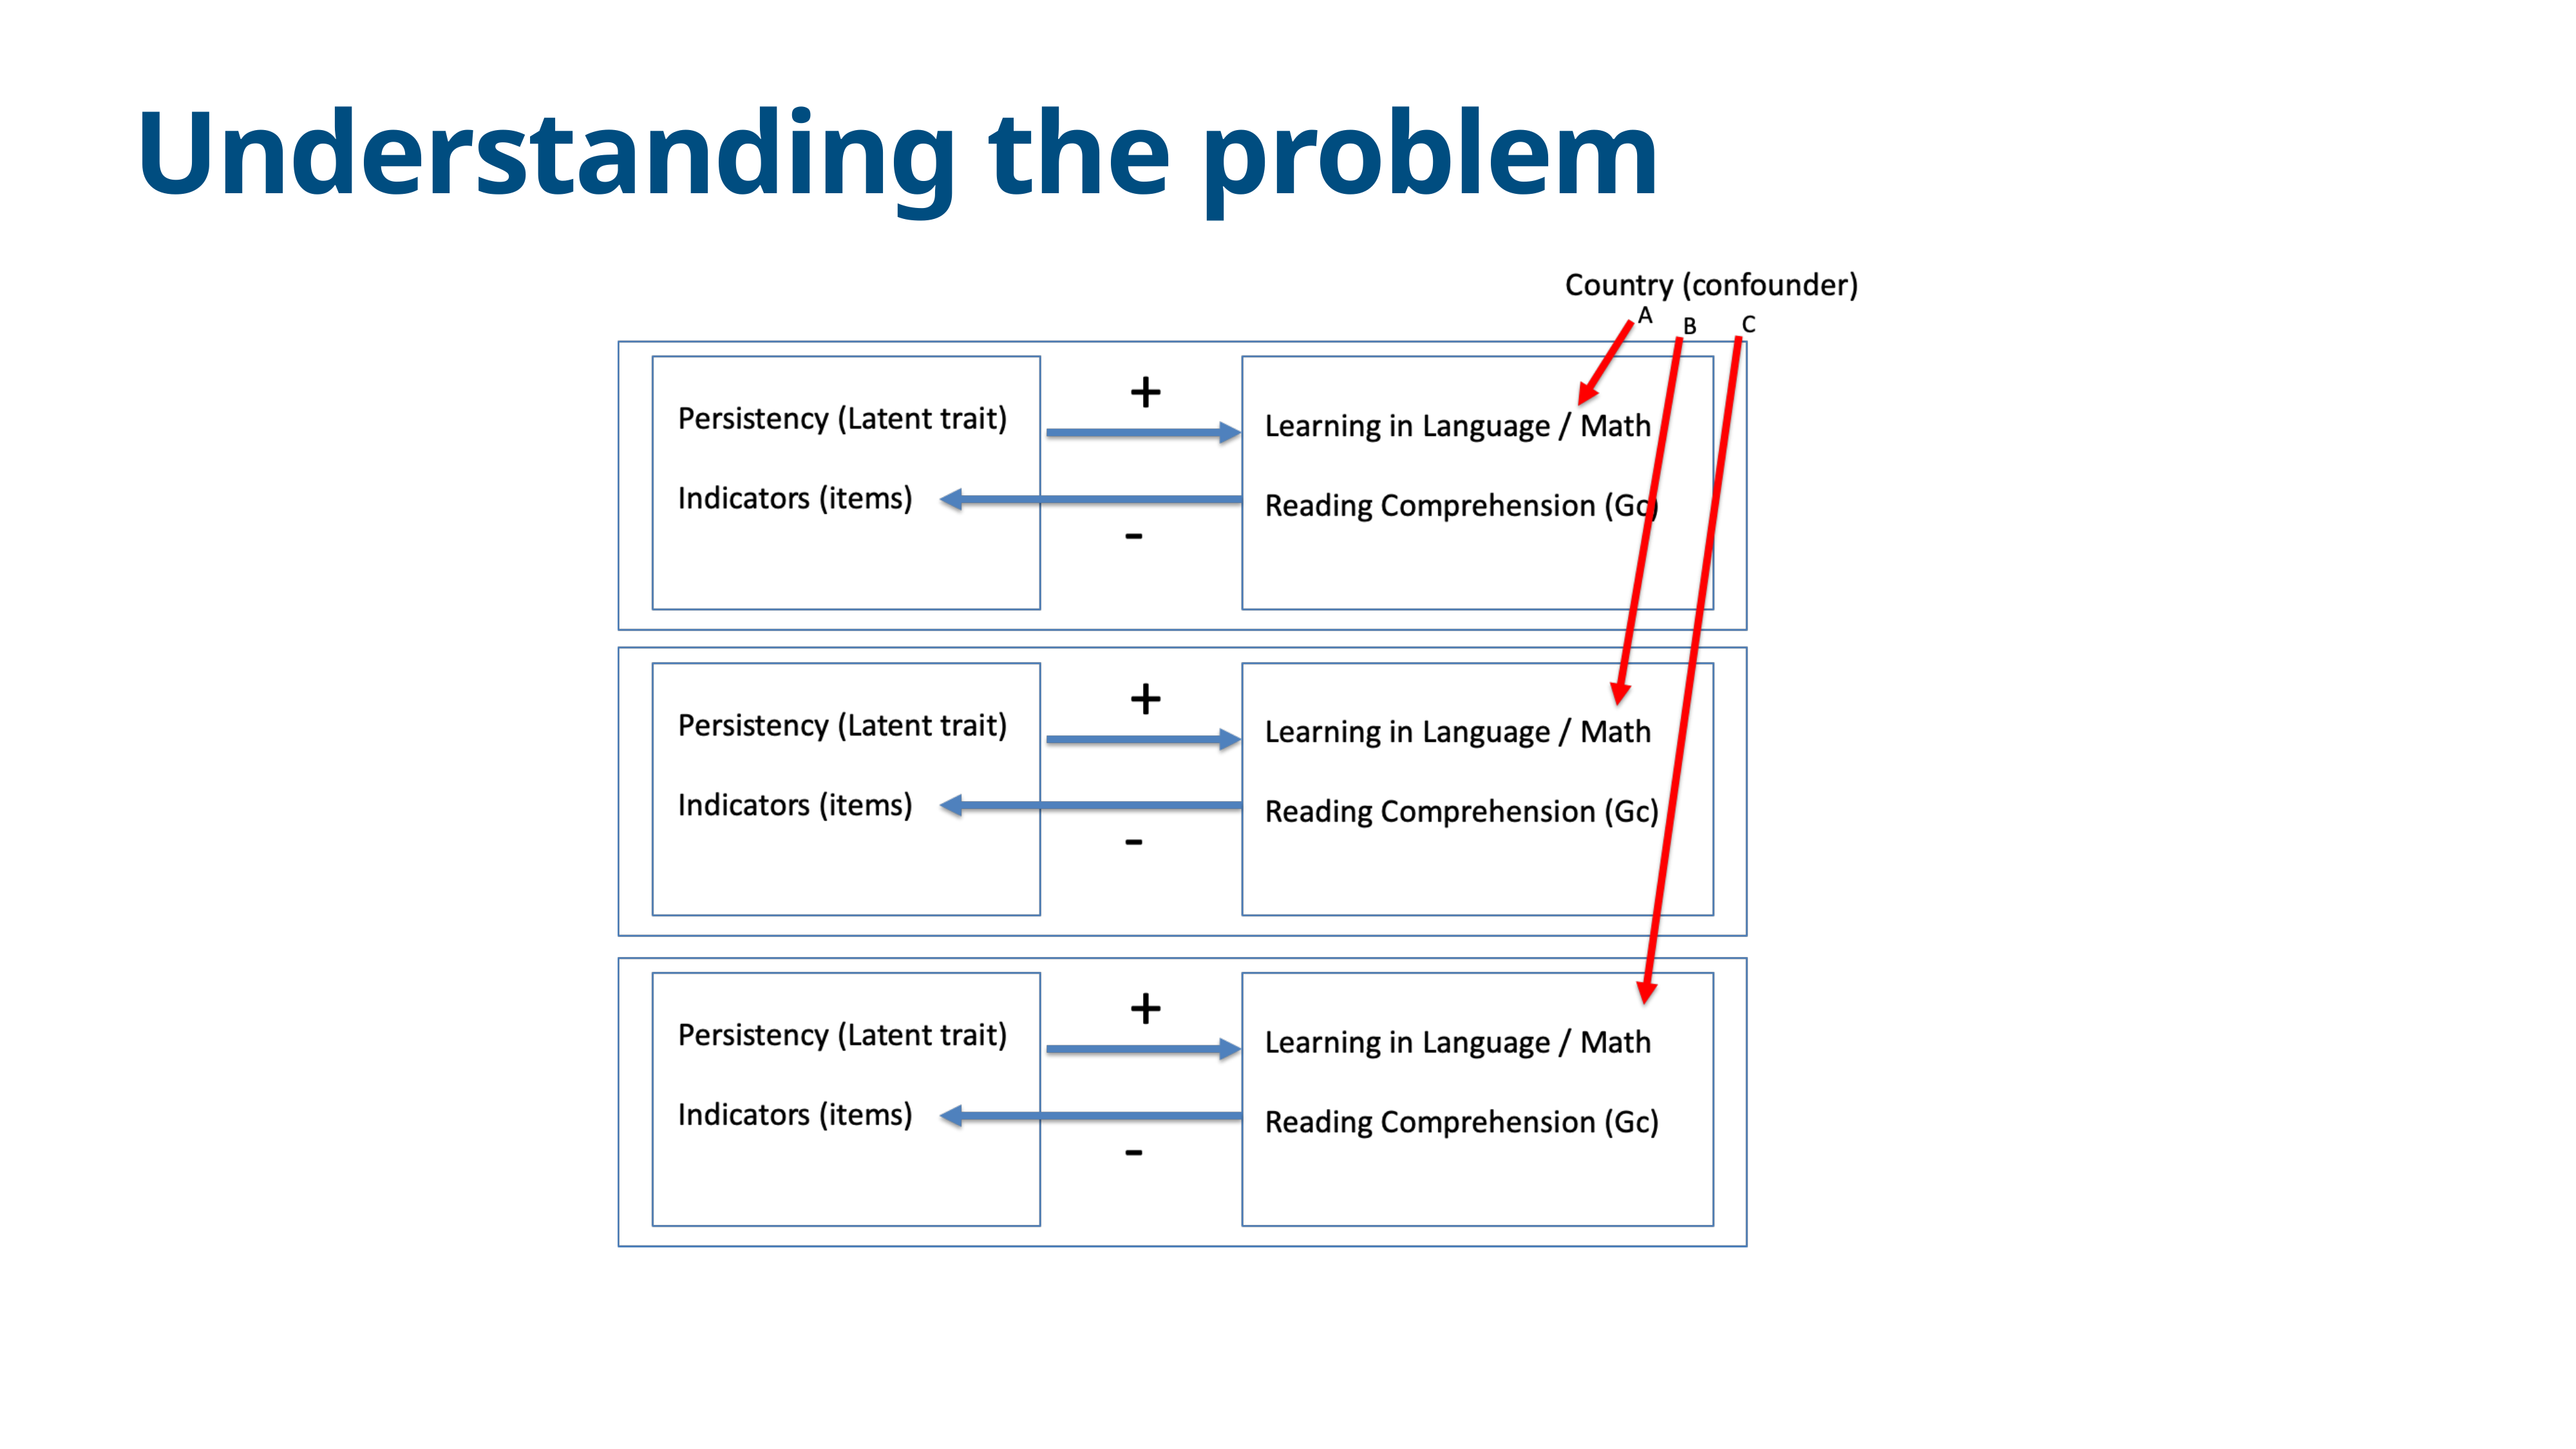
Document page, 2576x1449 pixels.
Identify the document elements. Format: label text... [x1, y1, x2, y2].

title Understanding the problem [127, 100, 2449, 253]
picture [618, 252, 1880, 1248]
